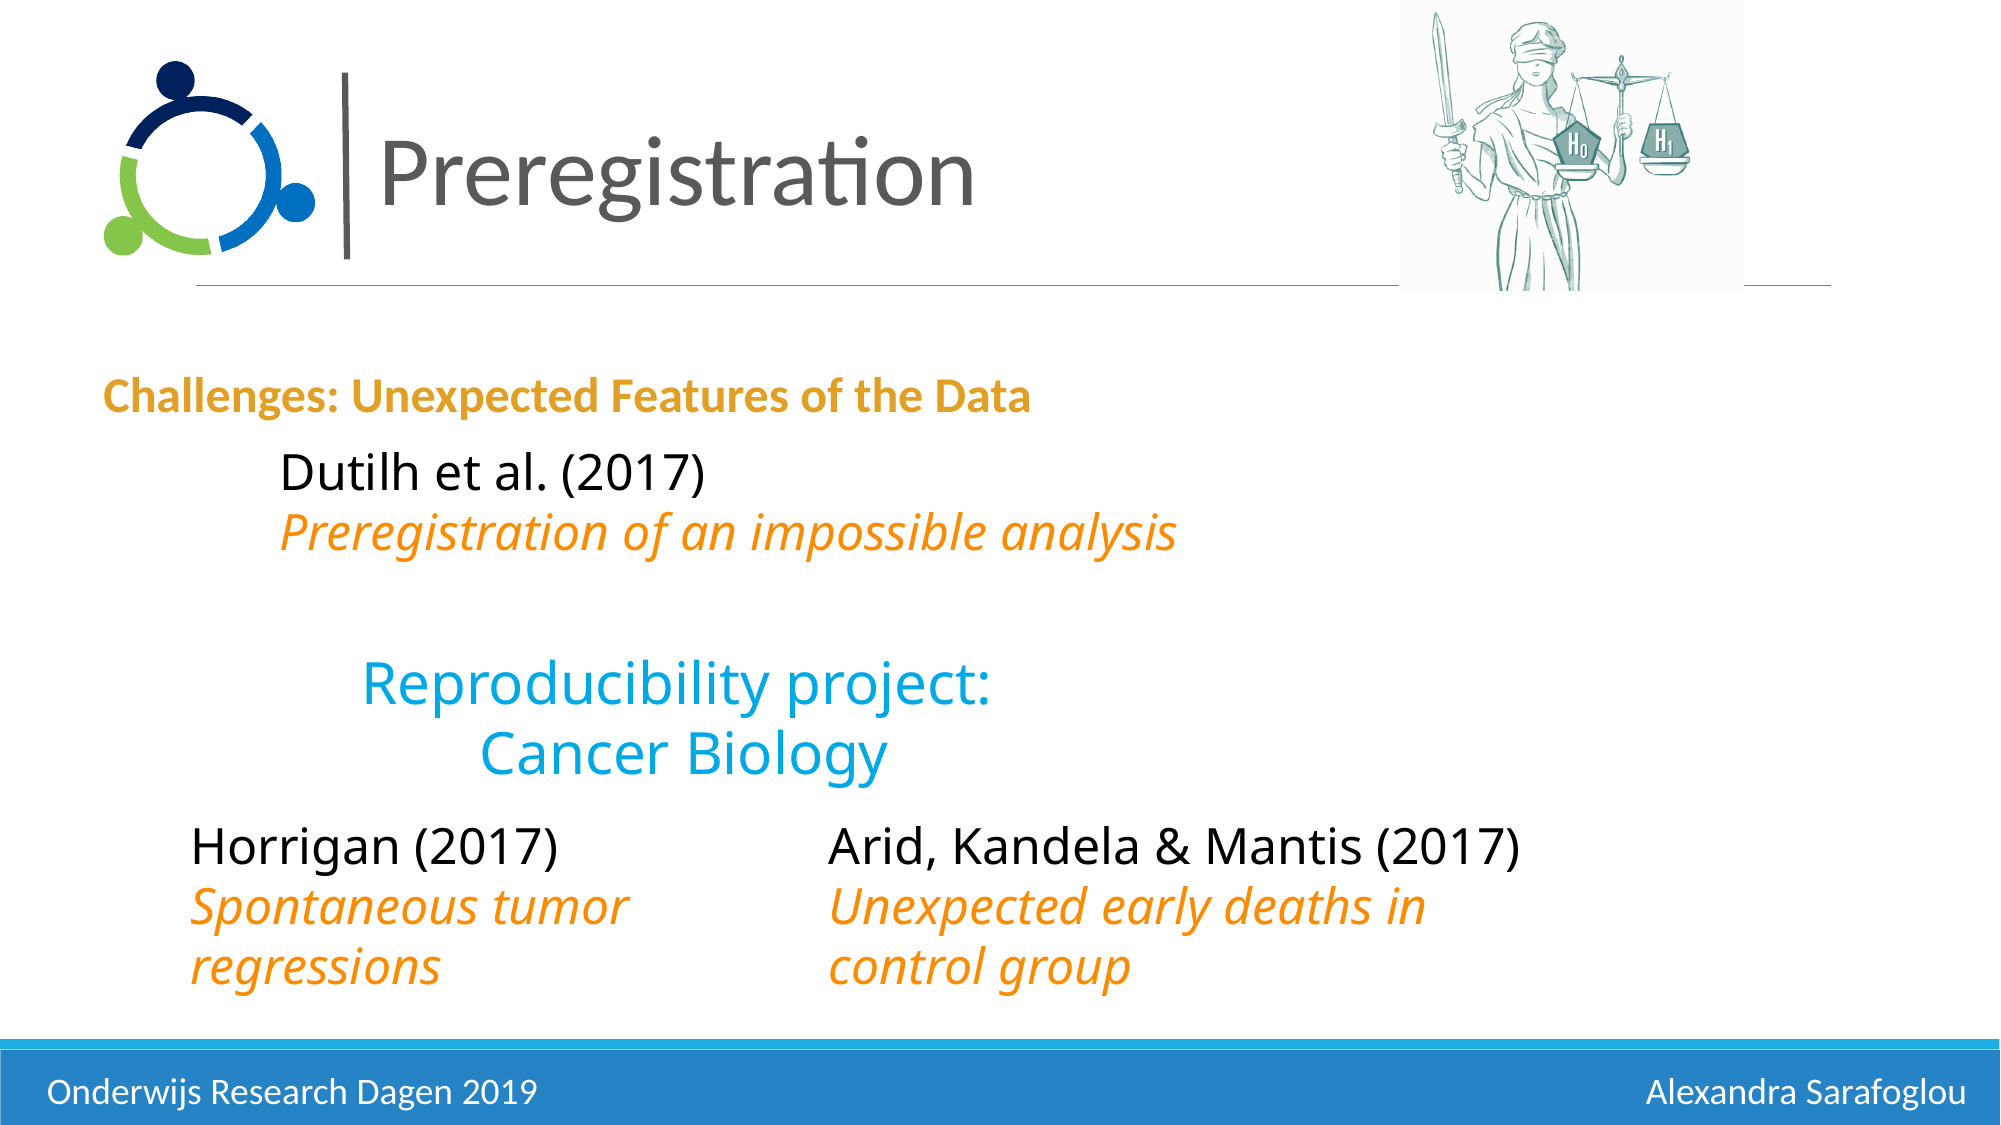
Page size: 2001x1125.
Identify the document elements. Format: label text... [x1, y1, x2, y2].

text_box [344, 72, 348, 260]
text_box [424, 368, 1545, 725]
text_box Onderwijs Research Dagen 2019 [32, 1059, 558, 1120]
text_box Reproducibility project: Cancer Biology [264, 638, 1104, 794]
text_box Dutilh et al. (2017) Preregistration of an impossible analysis [264, 433, 1399, 568]
text_box Challenges: Unexpected Features of the Data [88, 355, 1148, 431]
text_box Arid, Kandela & Mantis (2017) Unexpected early deaths in control group [814, 807, 1596, 1003]
picture [88, 50, 329, 275]
text_box Preregistration [364, 97, 1282, 233]
picture [1398, 0, 1745, 292]
text_box Horrigan (2017) Spontaneous tumor regressions [175, 807, 814, 1003]
text_box Alexandra Sarafoglou [1456, 1059, 1983, 1120]
